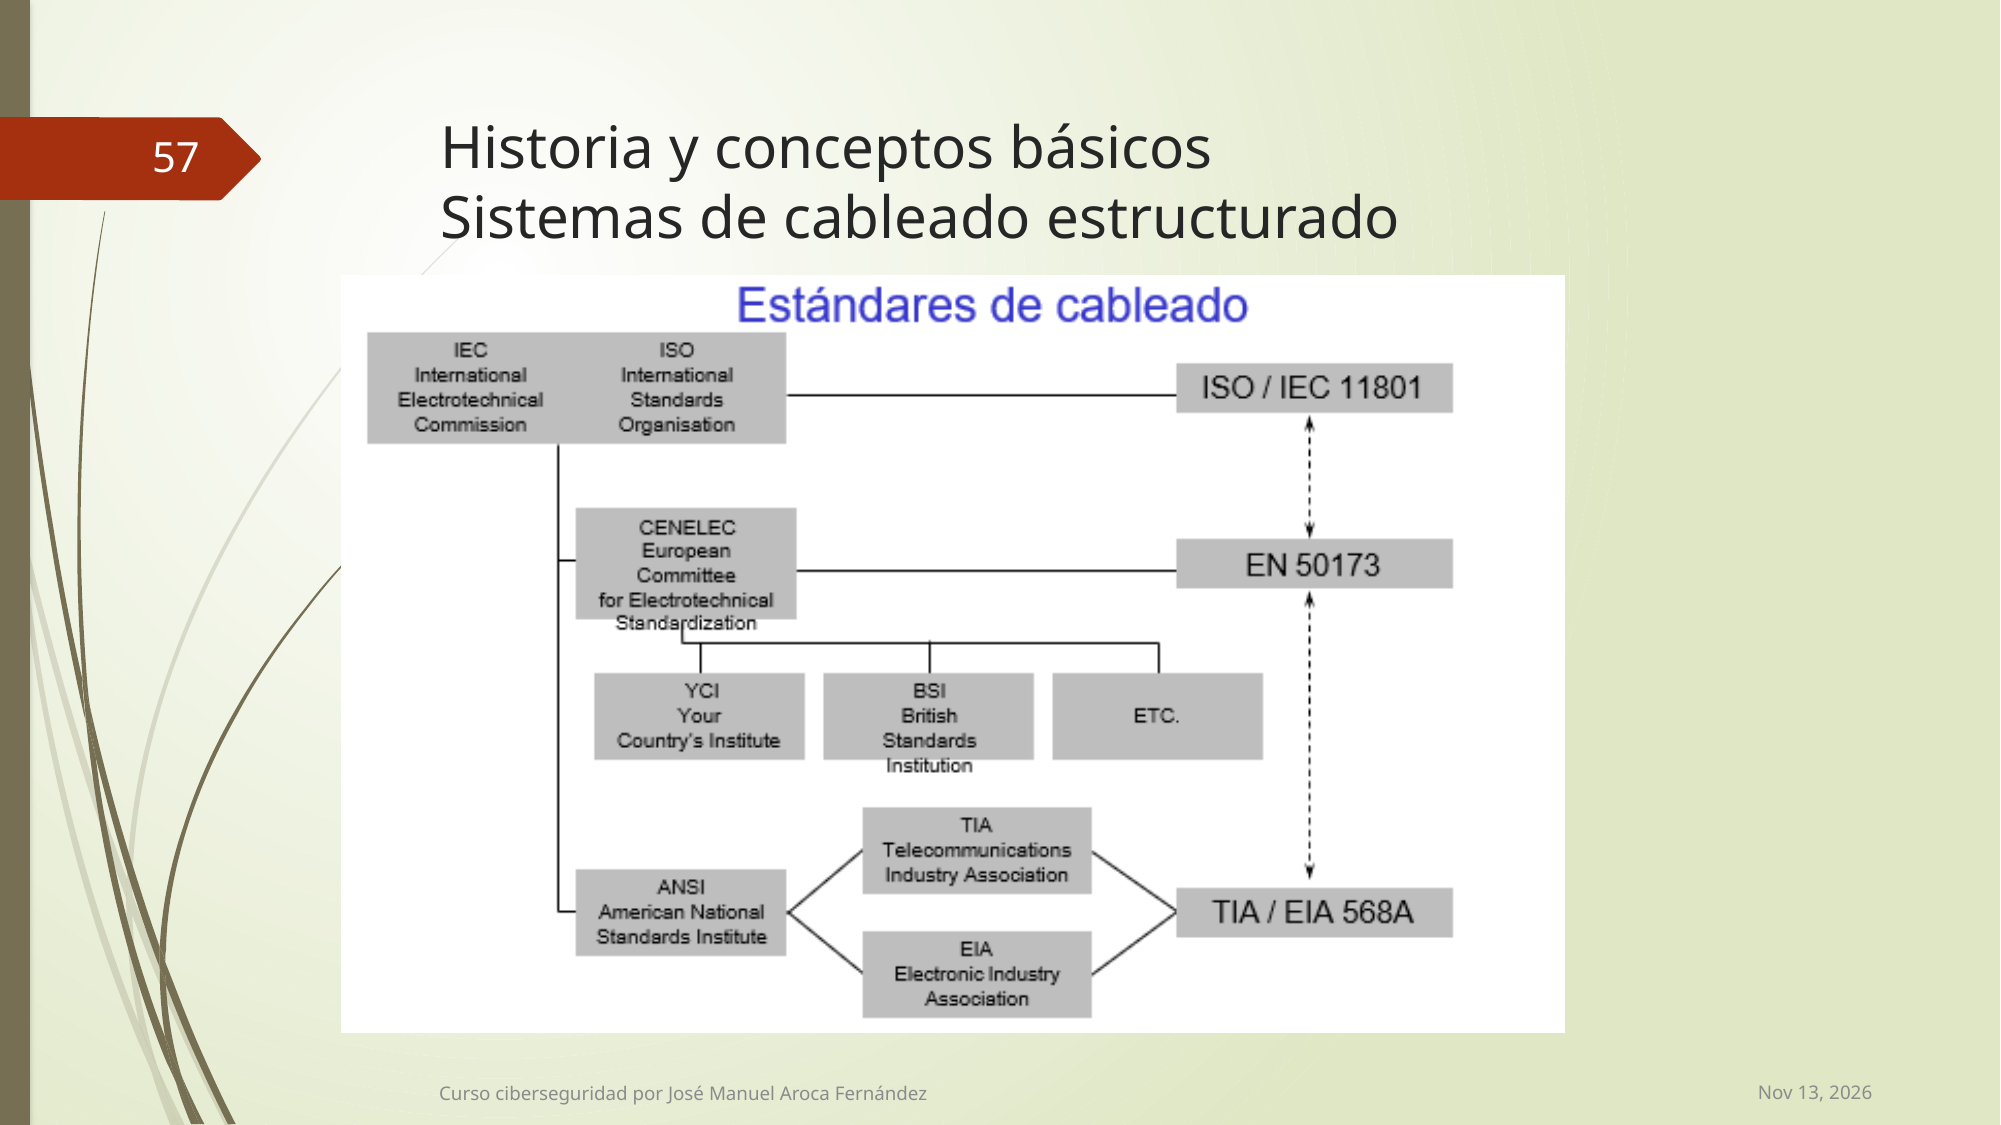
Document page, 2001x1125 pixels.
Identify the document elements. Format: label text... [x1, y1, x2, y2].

footer Curso ciberseguridad por José Manuel Aroca Fernández [424, 1064, 1675, 1125]
slide_number 21-Jan-22 [1699, 1063, 1888, 1125]
slide_number 57 [87, 129, 216, 190]
title Historia y conceptos básicos Sistemas de cableado estructurado [425, 102, 1888, 172]
picture [341, 275, 1565, 1033]
